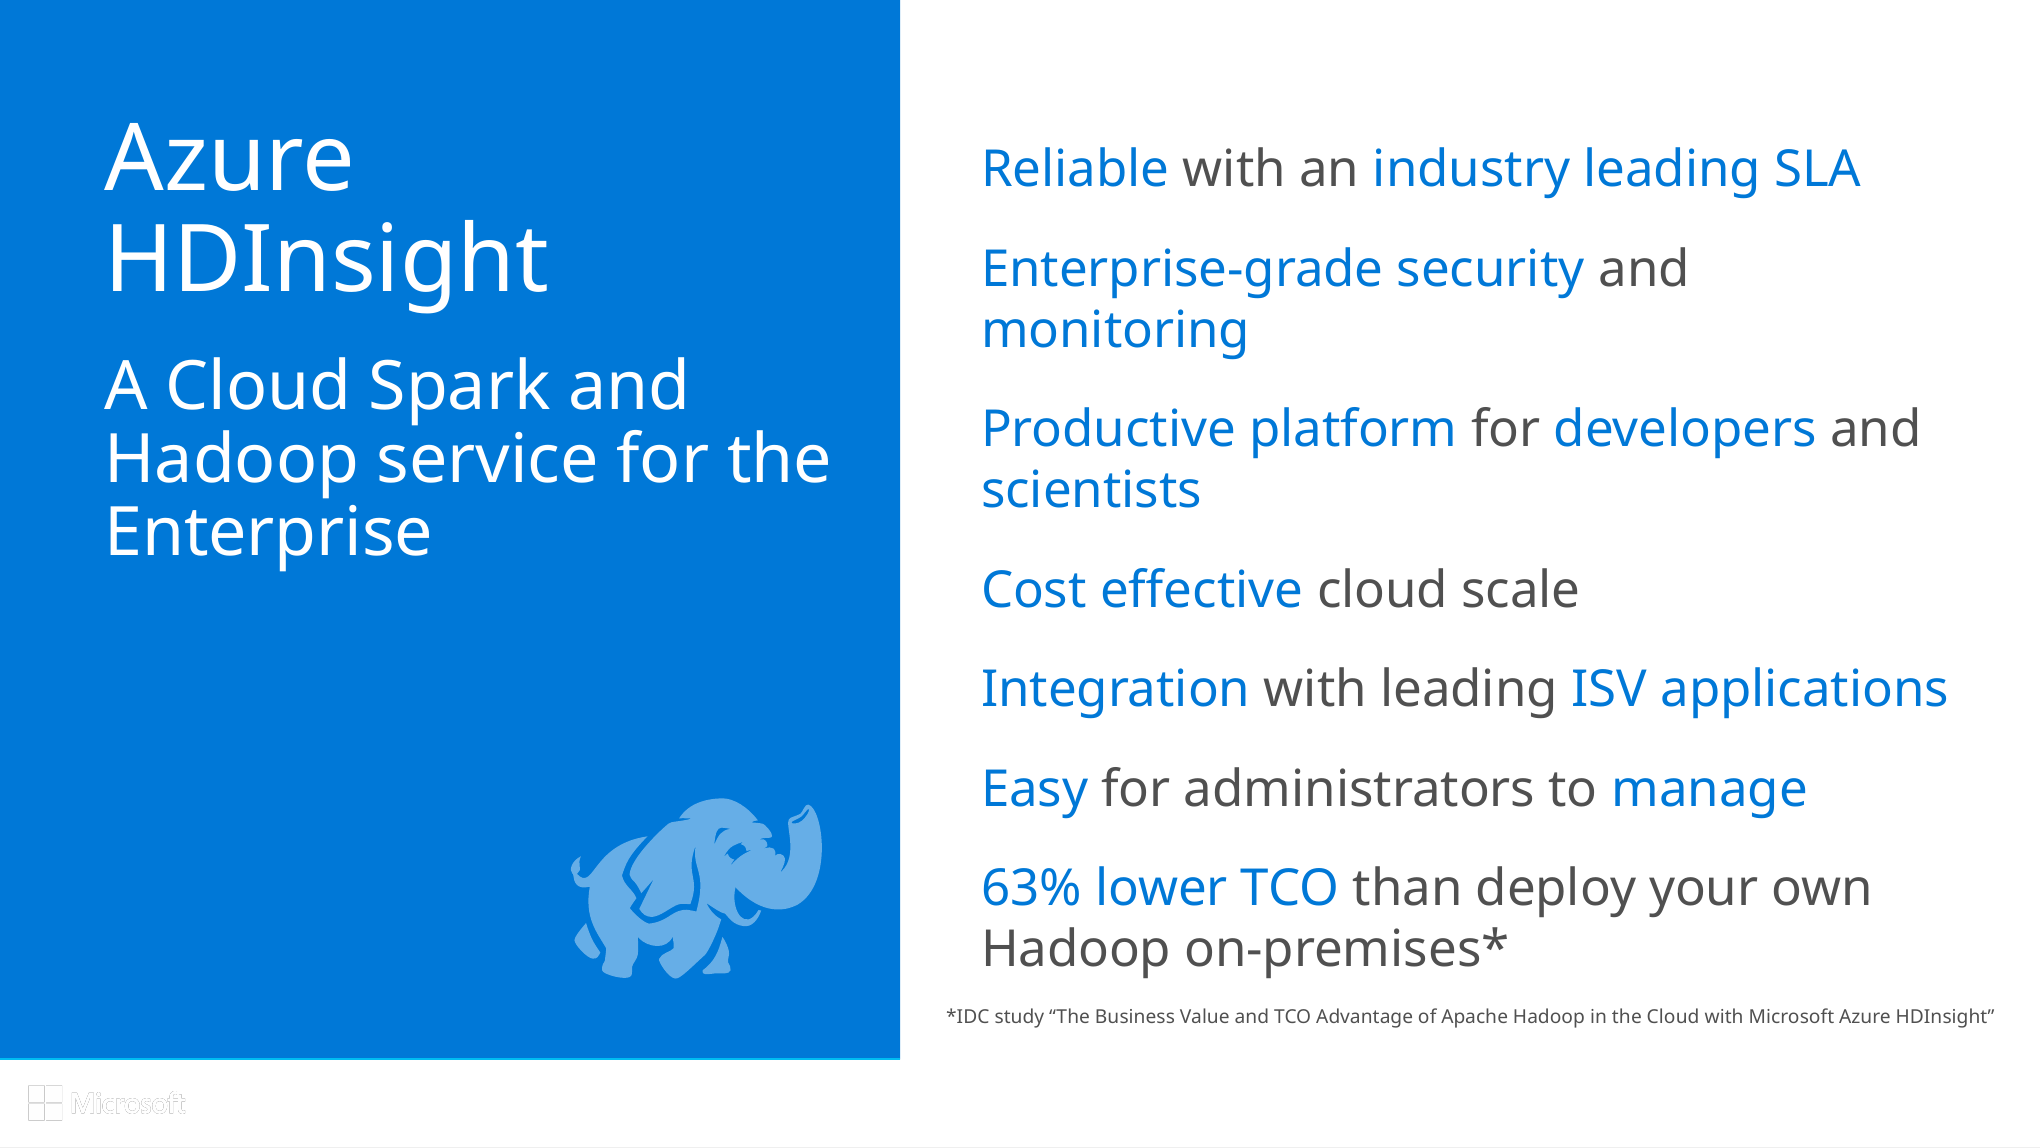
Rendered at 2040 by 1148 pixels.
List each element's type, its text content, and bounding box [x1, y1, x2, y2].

text_box [569, 797, 823, 980]
text_box [0, 0, 901, 1059]
text_box Reliable with an industry leading SLA Enterprise-grade security and monitoring Productive platform for developers and scientists Cost effective cloud scale Integration with leading ISV applications Easy for administrators to manage 63% lower TCO than deploy your own Hadoop on-premises* [950, 111, 1991, 996]
text_box Azure HDInsight A Cloud Spark and Hadoop service for the Enterprise [73, 85, 896, 595]
text_box *IDC study “The Business Value and TCO Advantage of Apache Hadoop in the Cloud with Microsoft Azure HDInsight” [915, 996, 2040, 1039]
